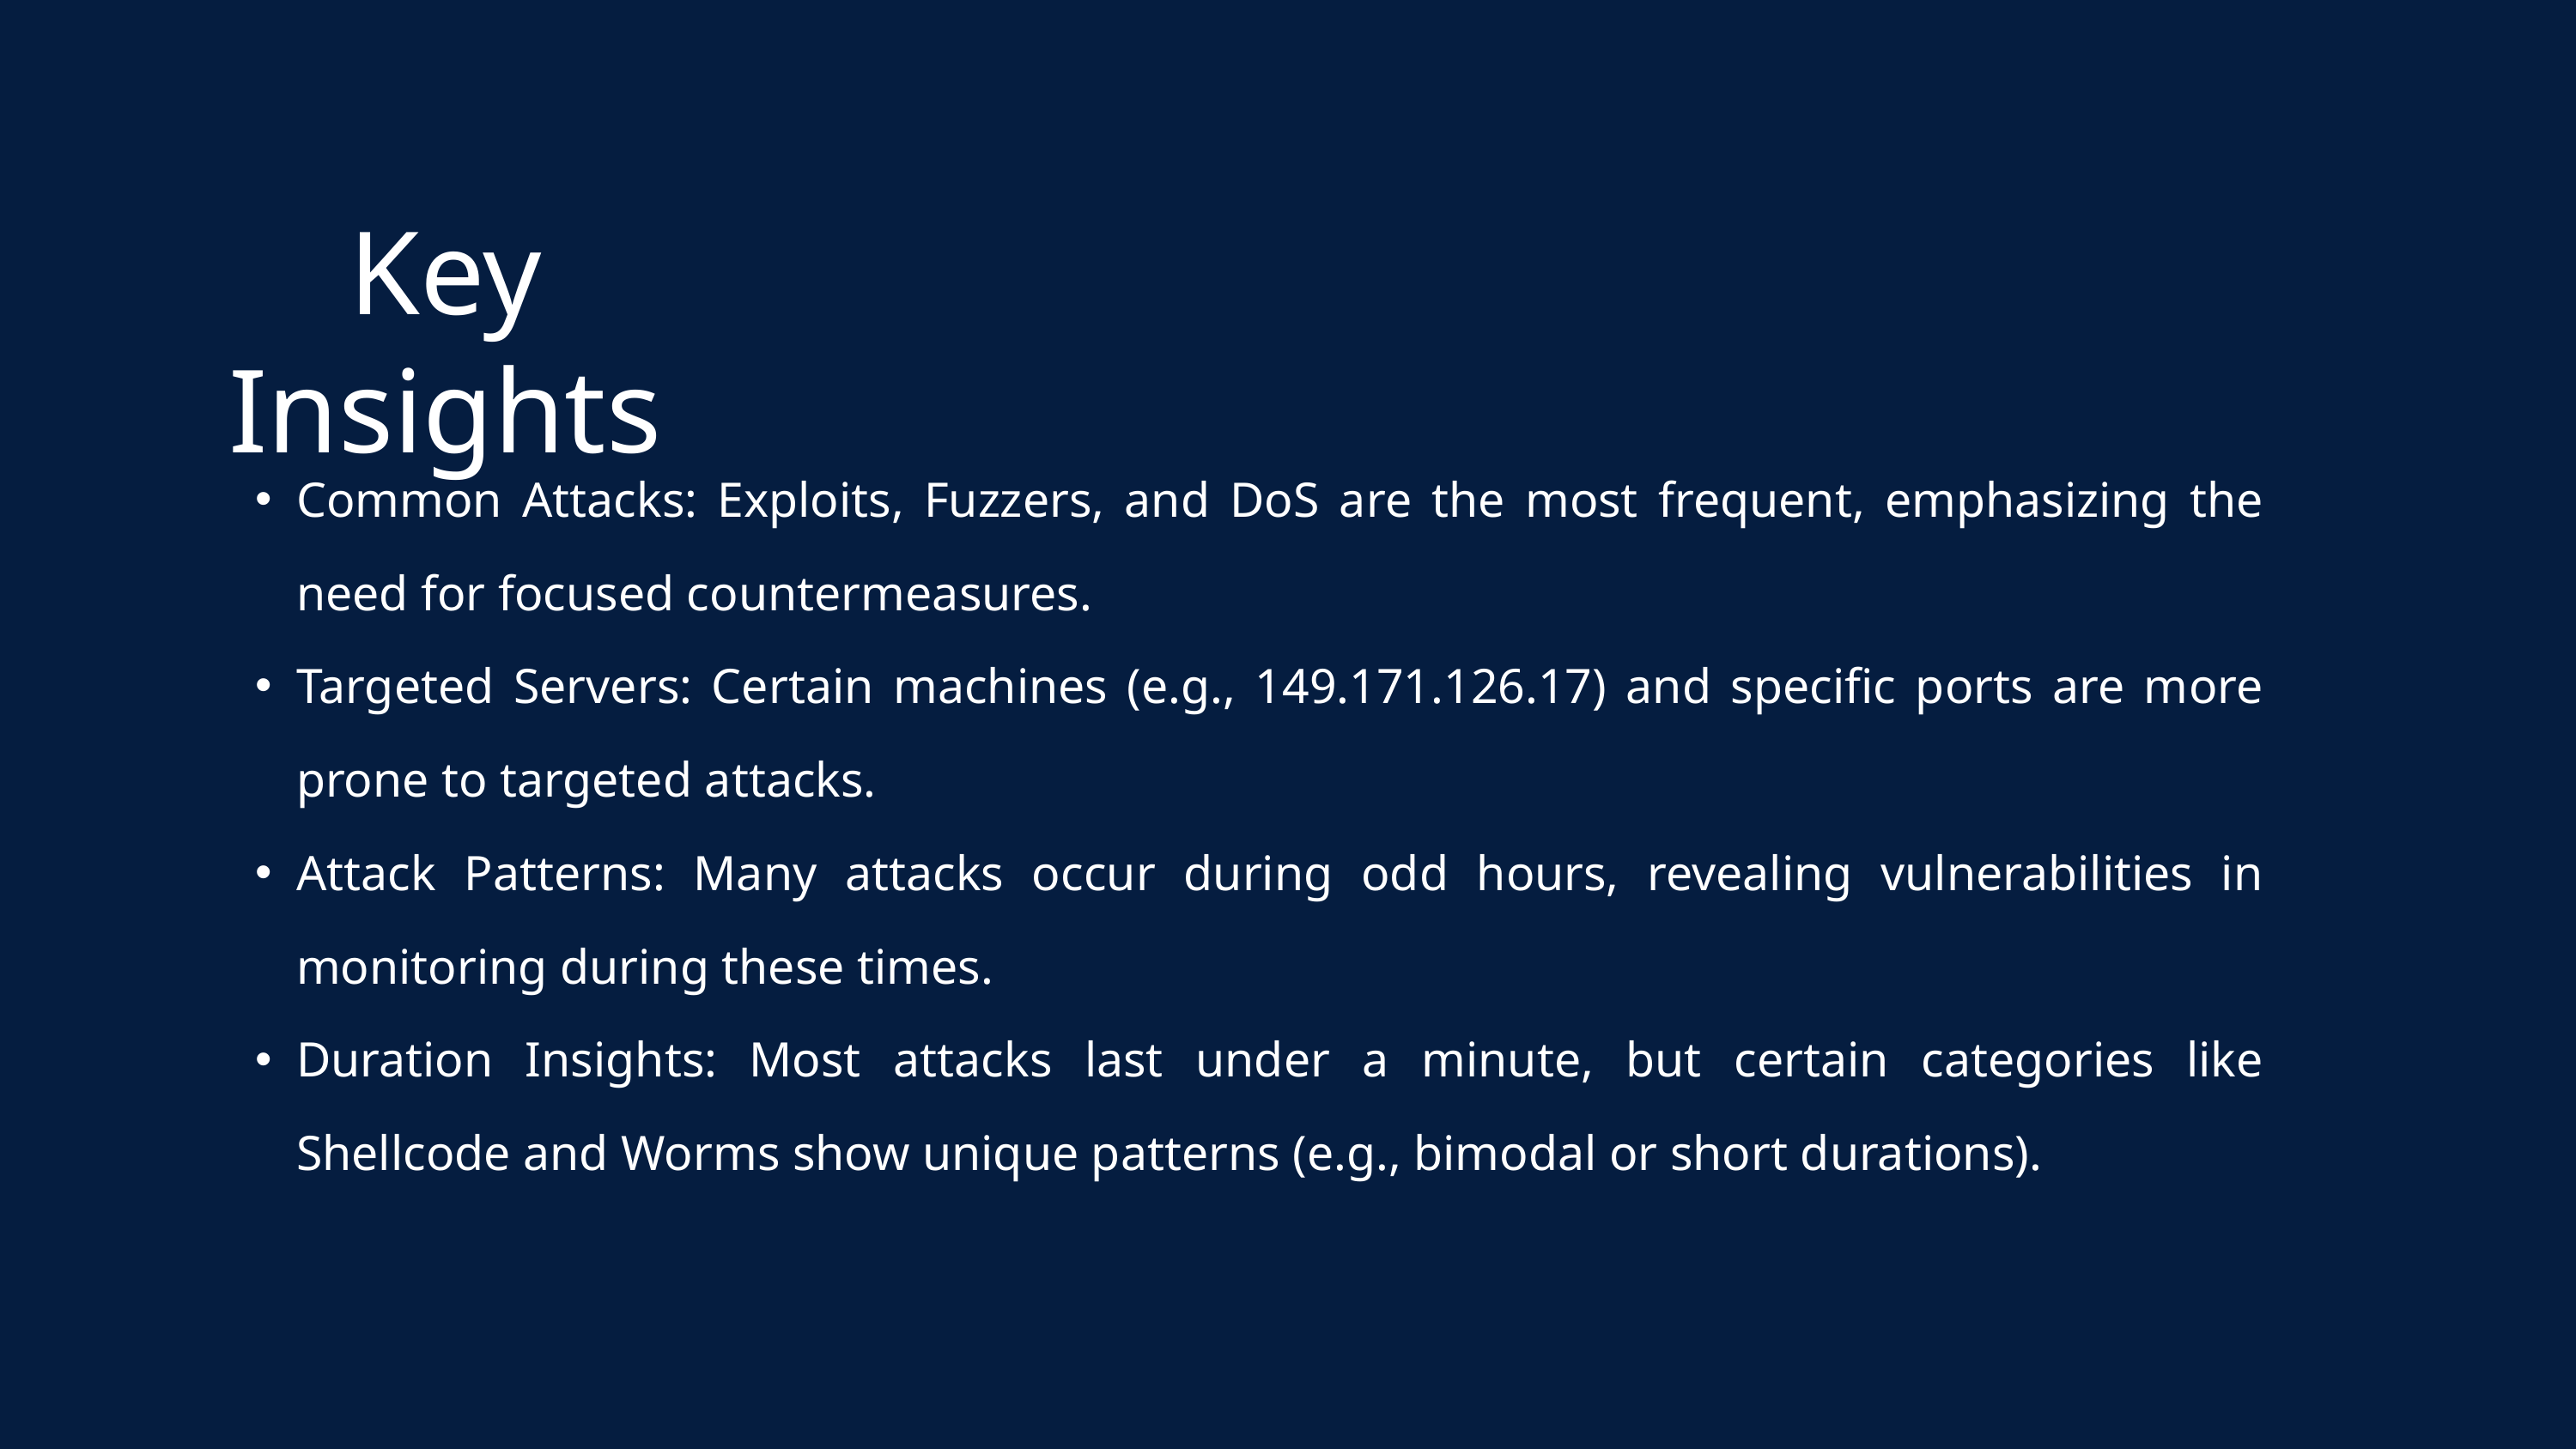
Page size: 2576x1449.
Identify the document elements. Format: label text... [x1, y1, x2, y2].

text_box Common Attacks: Exploits, Fuzzers, and DoS are the most frequent, emphasizing the need for focused countermeasures. Targeted Servers: Certain machines (e.g., 149.171.126.17) and specific ports are more prone to targeted attacks. Attack Patterns: Many attacks occur during odd hours, revealing vulnerabilities in monitoring during these times. Duration Insights: Most attacks last under a minute, but certain categories like Shellcode and Worms show unique patterns (e.g., bimodal or short durations). [215, 433, 2266, 1274]
text_box Key Insights [121, 199, 769, 476]
